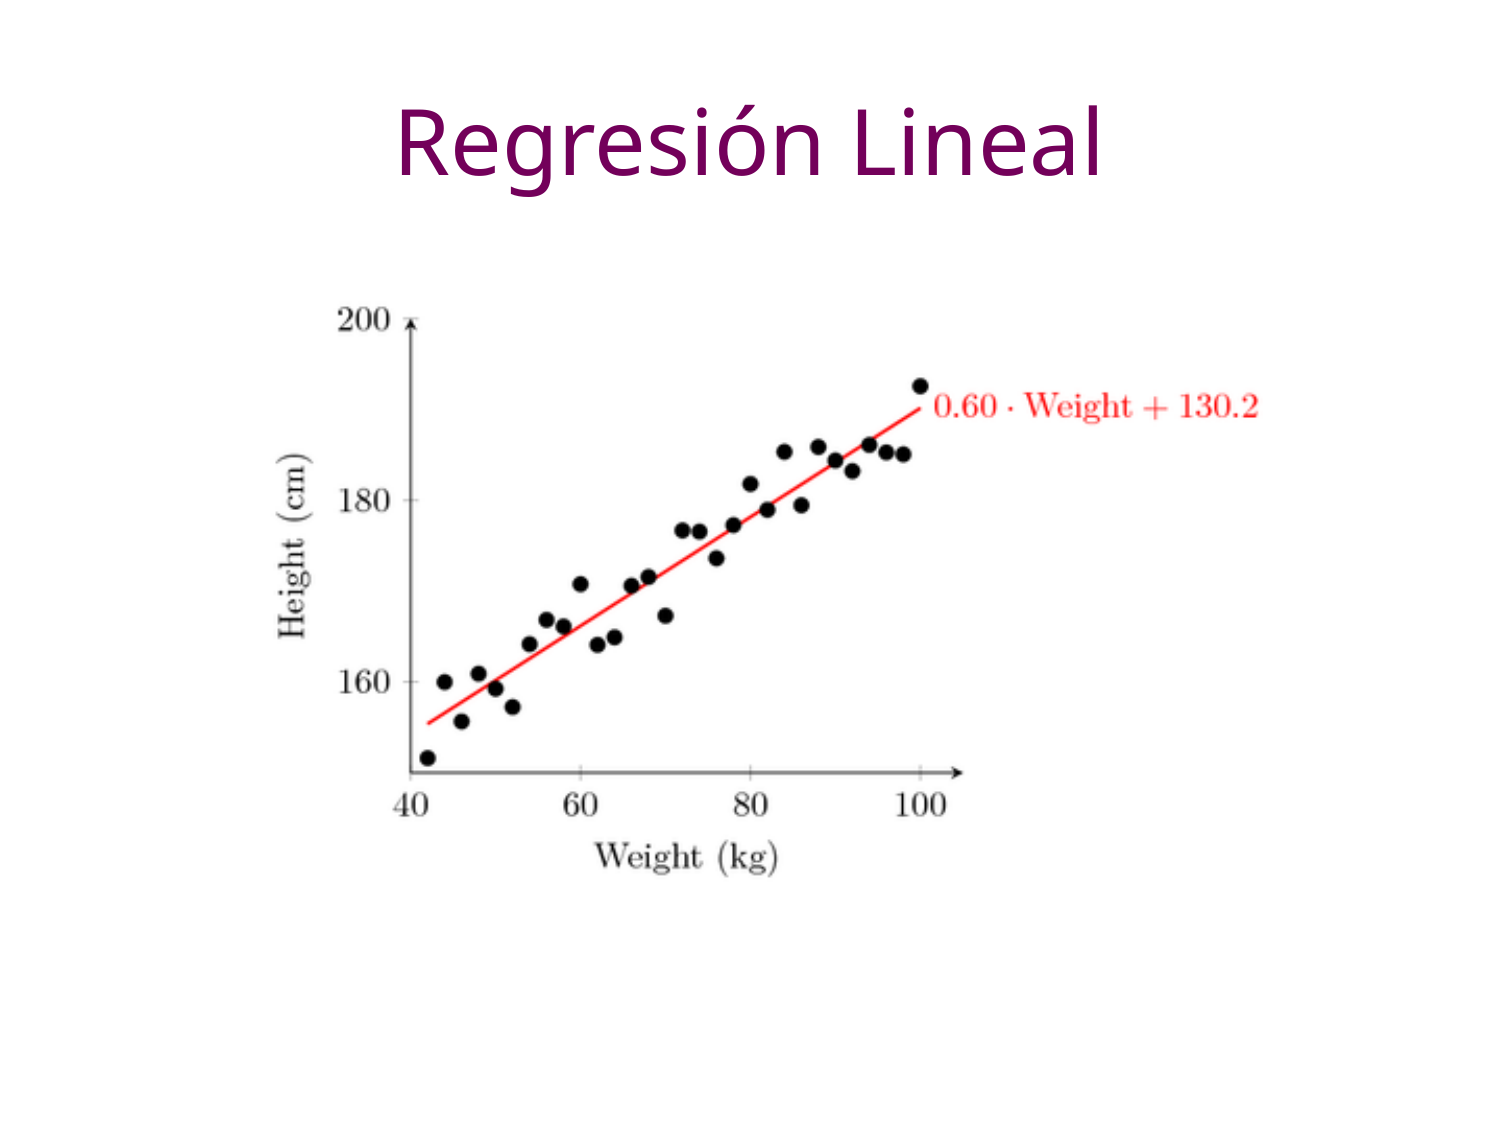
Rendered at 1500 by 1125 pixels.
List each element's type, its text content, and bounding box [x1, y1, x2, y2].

title Regresión Lineal [75, 45, 1425, 233]
picture [246, 278, 1290, 907]
